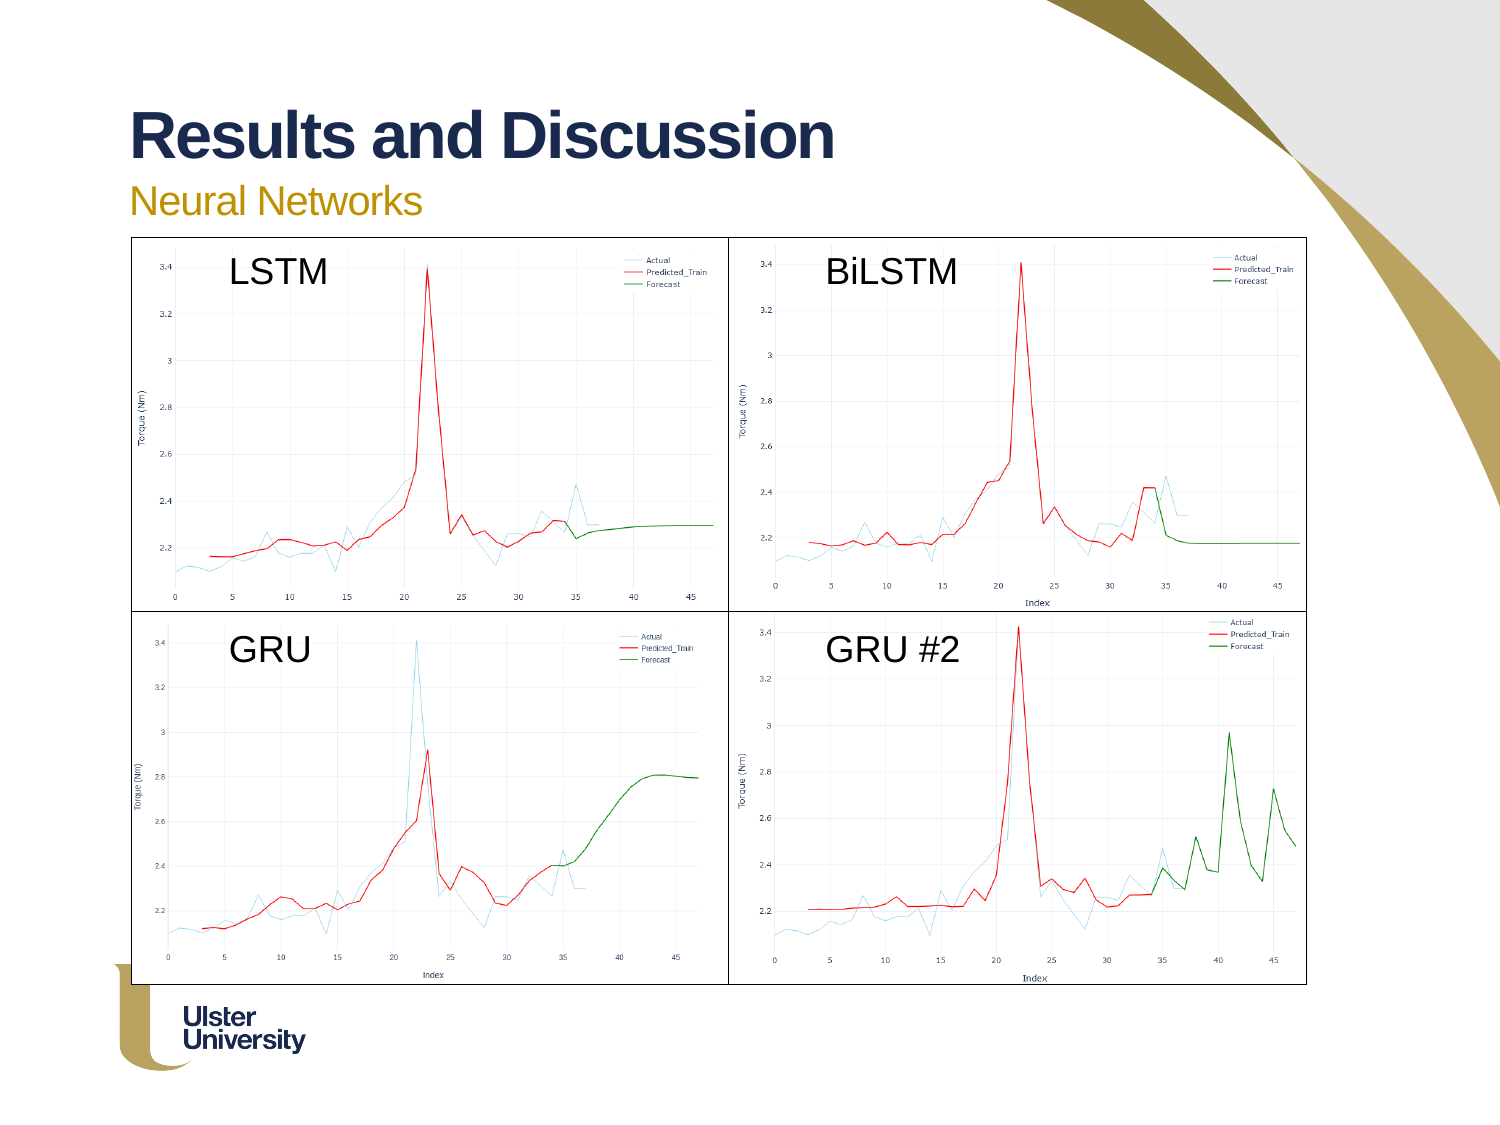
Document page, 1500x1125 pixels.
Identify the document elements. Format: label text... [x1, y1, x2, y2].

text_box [728, 237, 1307, 611]
picture [113, 964, 306, 1071]
text_box Neural Networks [114, 172, 1266, 270]
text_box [728, 611, 1307, 985]
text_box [131, 237, 728, 611]
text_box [131, 611, 728, 985]
list Results and Discussion [114, 94, 1173, 172]
